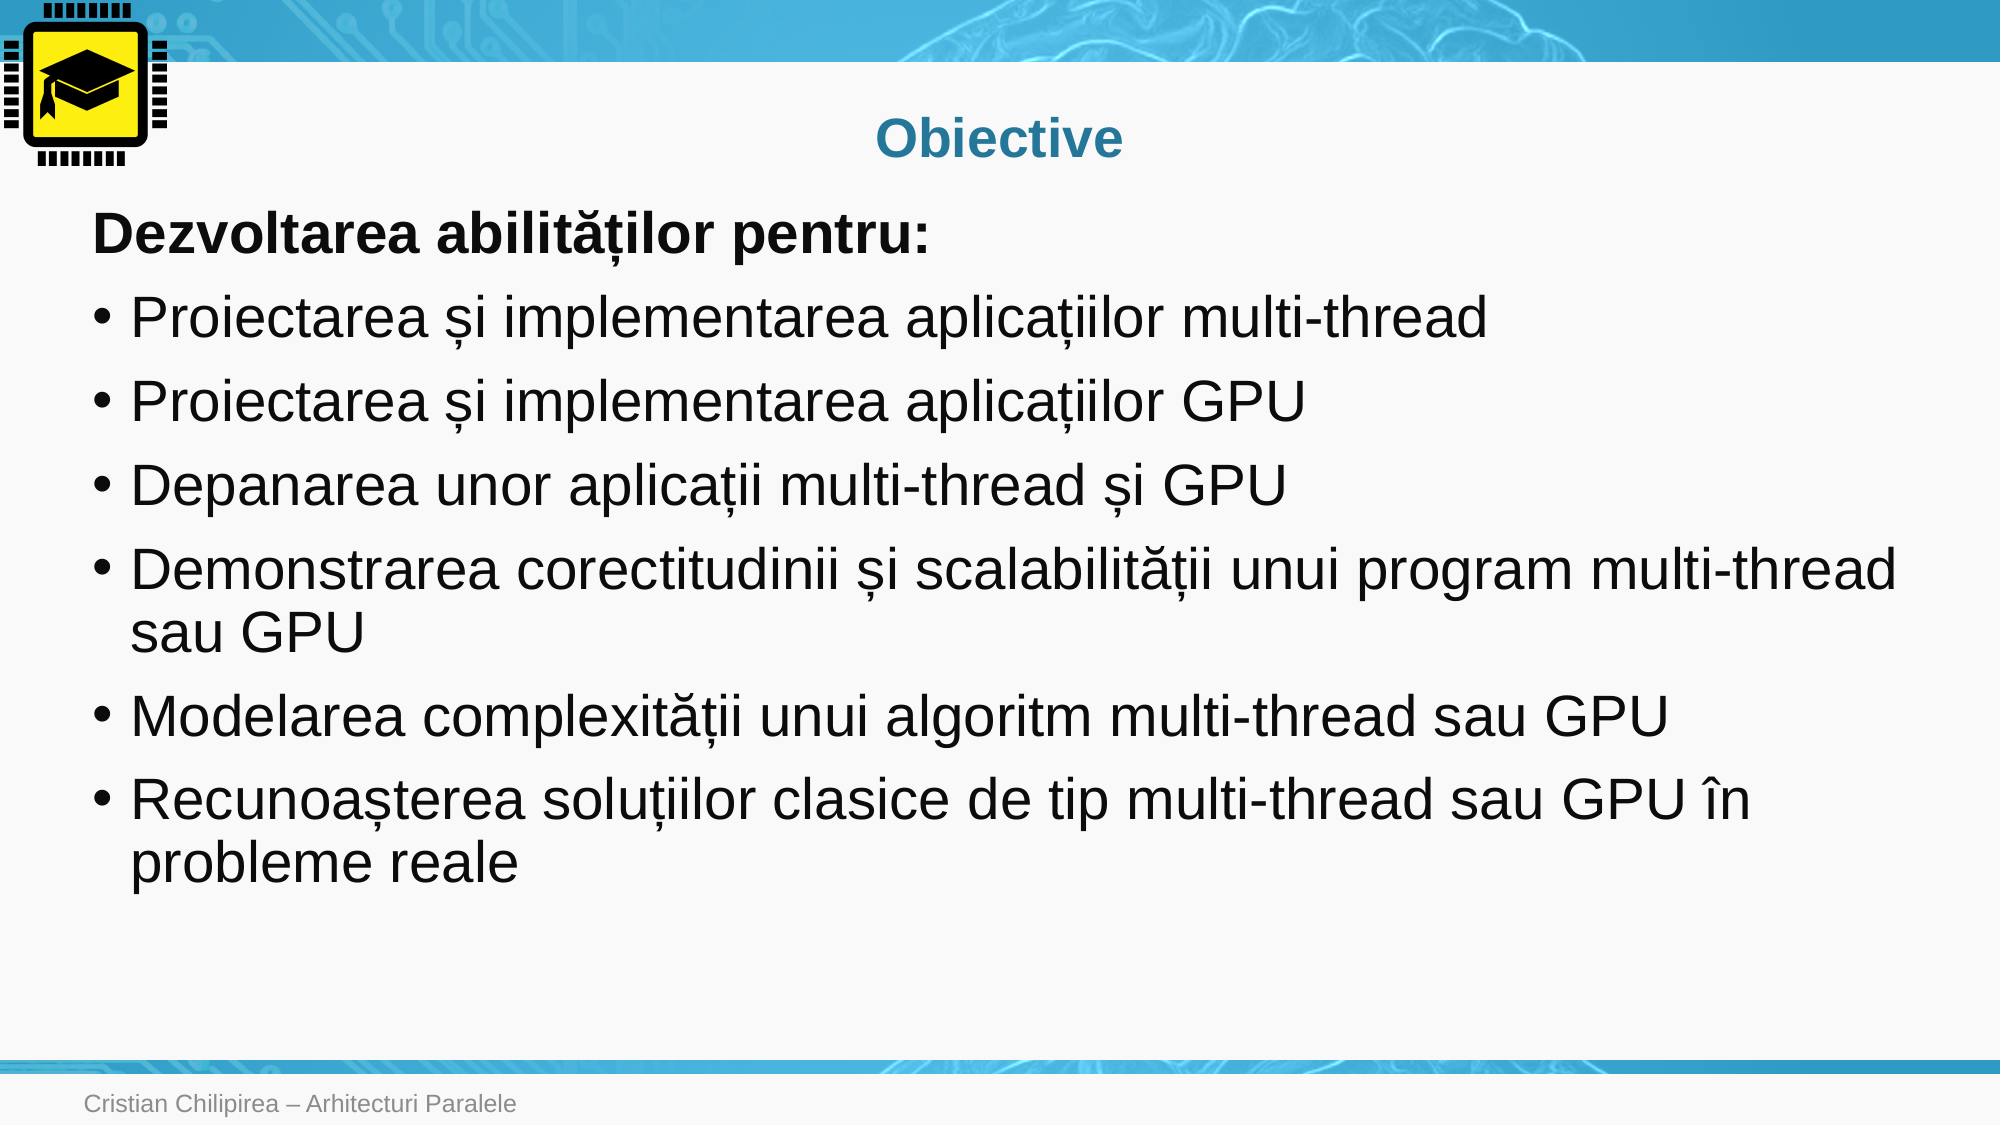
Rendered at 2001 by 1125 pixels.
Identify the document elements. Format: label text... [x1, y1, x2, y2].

list Dezvoltarea abilităților pentru: Proiectarea și implementarea aplicațiilor multi-thread Proiectarea și implementarea aplicațiilor GPU Depanarea unor aplicații multi-thread și GPU Demonstrarea corectitudinii și scalabilității unui program multi-thread sau GPU Modelarea complexității unui algoritm multi-thread sau GPU Recunoașterea soluțiilor clasice de tip multi-thread sau GPU în probleme reale [77, 196, 1955, 1014]
footer Cristian Chilipirea – Arhitecturi Paralele [68, 1083, 1542, 1125]
picture [0, 1060, 2000, 1074]
title Obiective [301, 102, 1699, 178]
picture [0, 0, 2000, 166]
